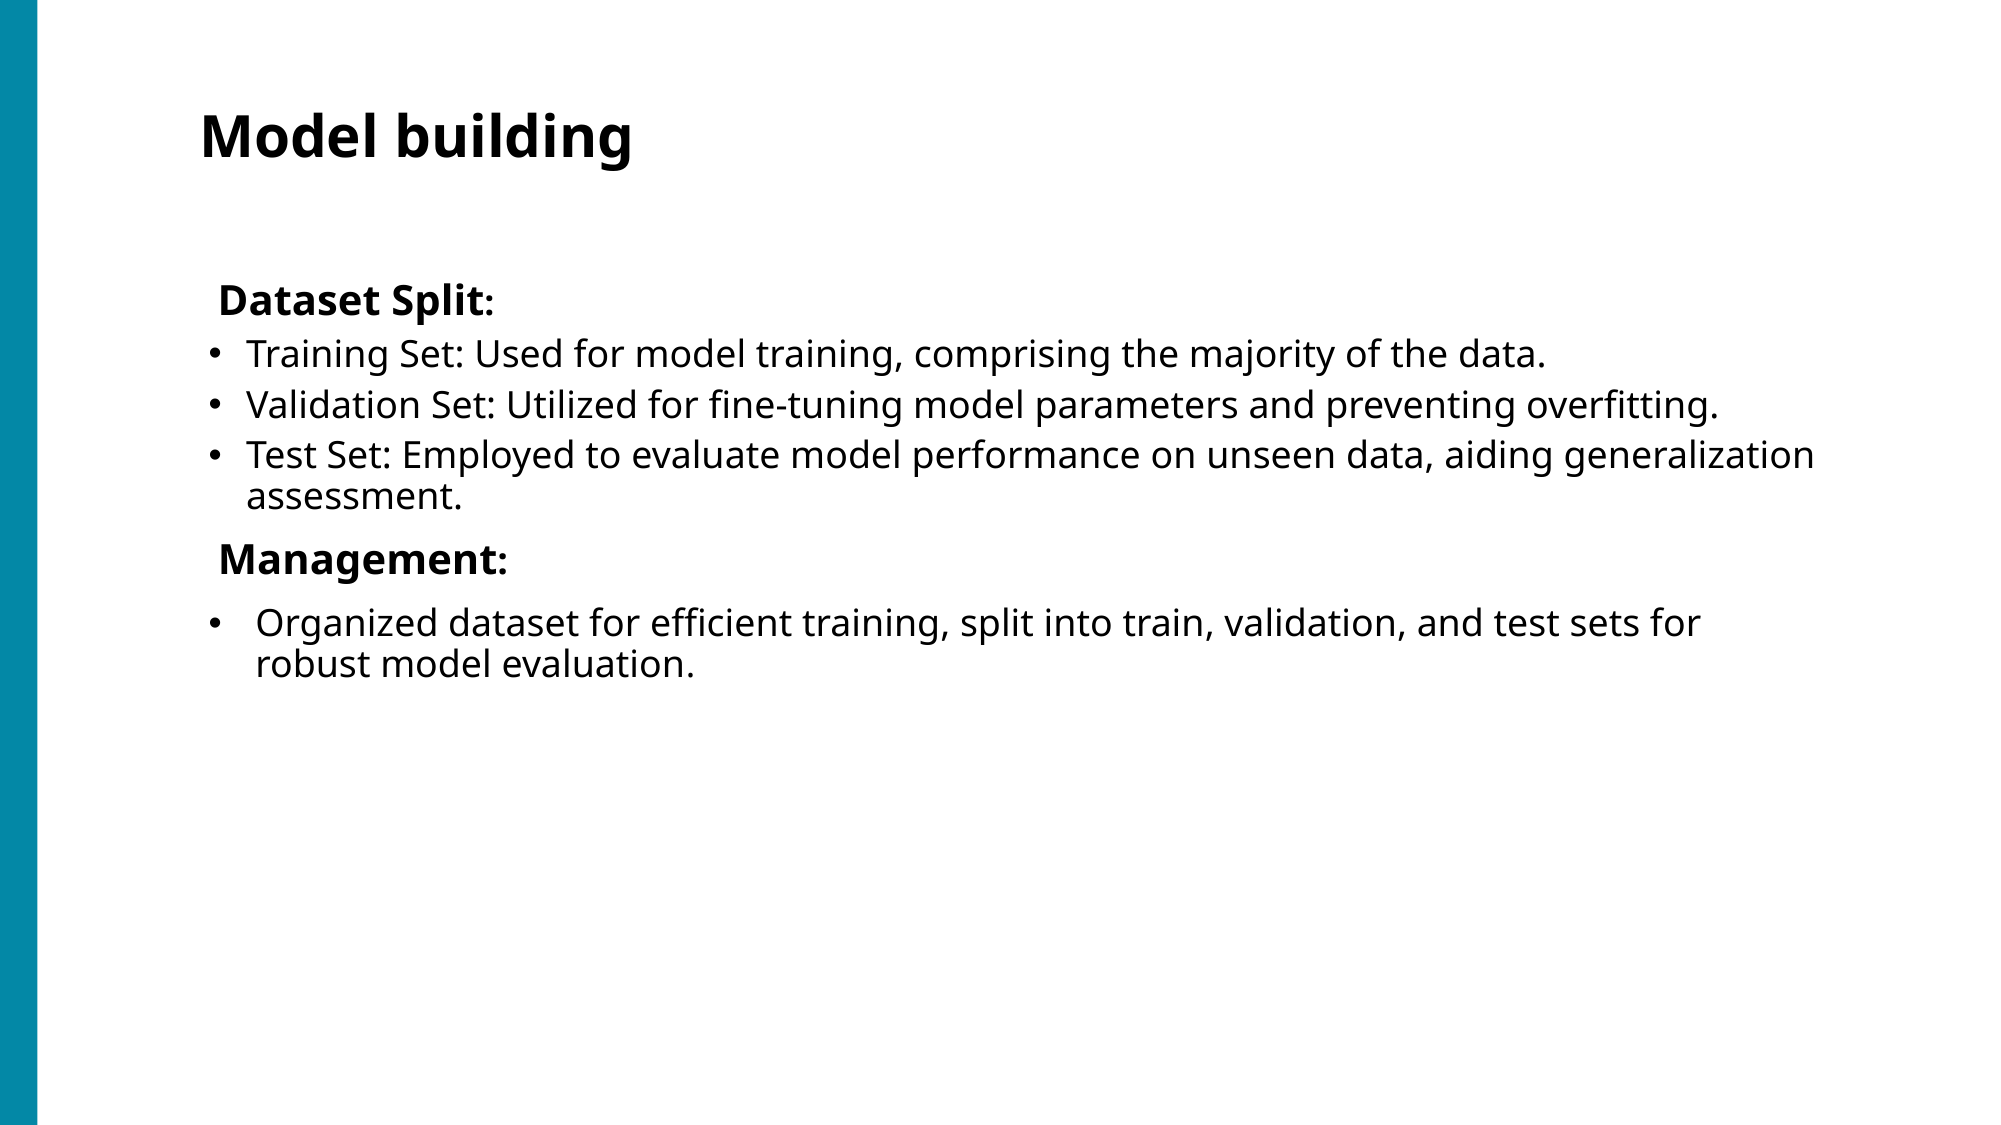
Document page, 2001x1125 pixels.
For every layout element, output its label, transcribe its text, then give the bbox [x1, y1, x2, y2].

text_box Model building Dataset Split: Training Set: Used for model training, comprising the majority of the data. Validation Set: Utilized for fine-tuning model parameters and preventing overfitting. Test Set: Employed to evaluate model performance on unseen data, aiding generalization assessment. Management: Organized dataset for efficient training, split into train, validation, and test sets for robust model evaluation. [184, 91, 1863, 783]
